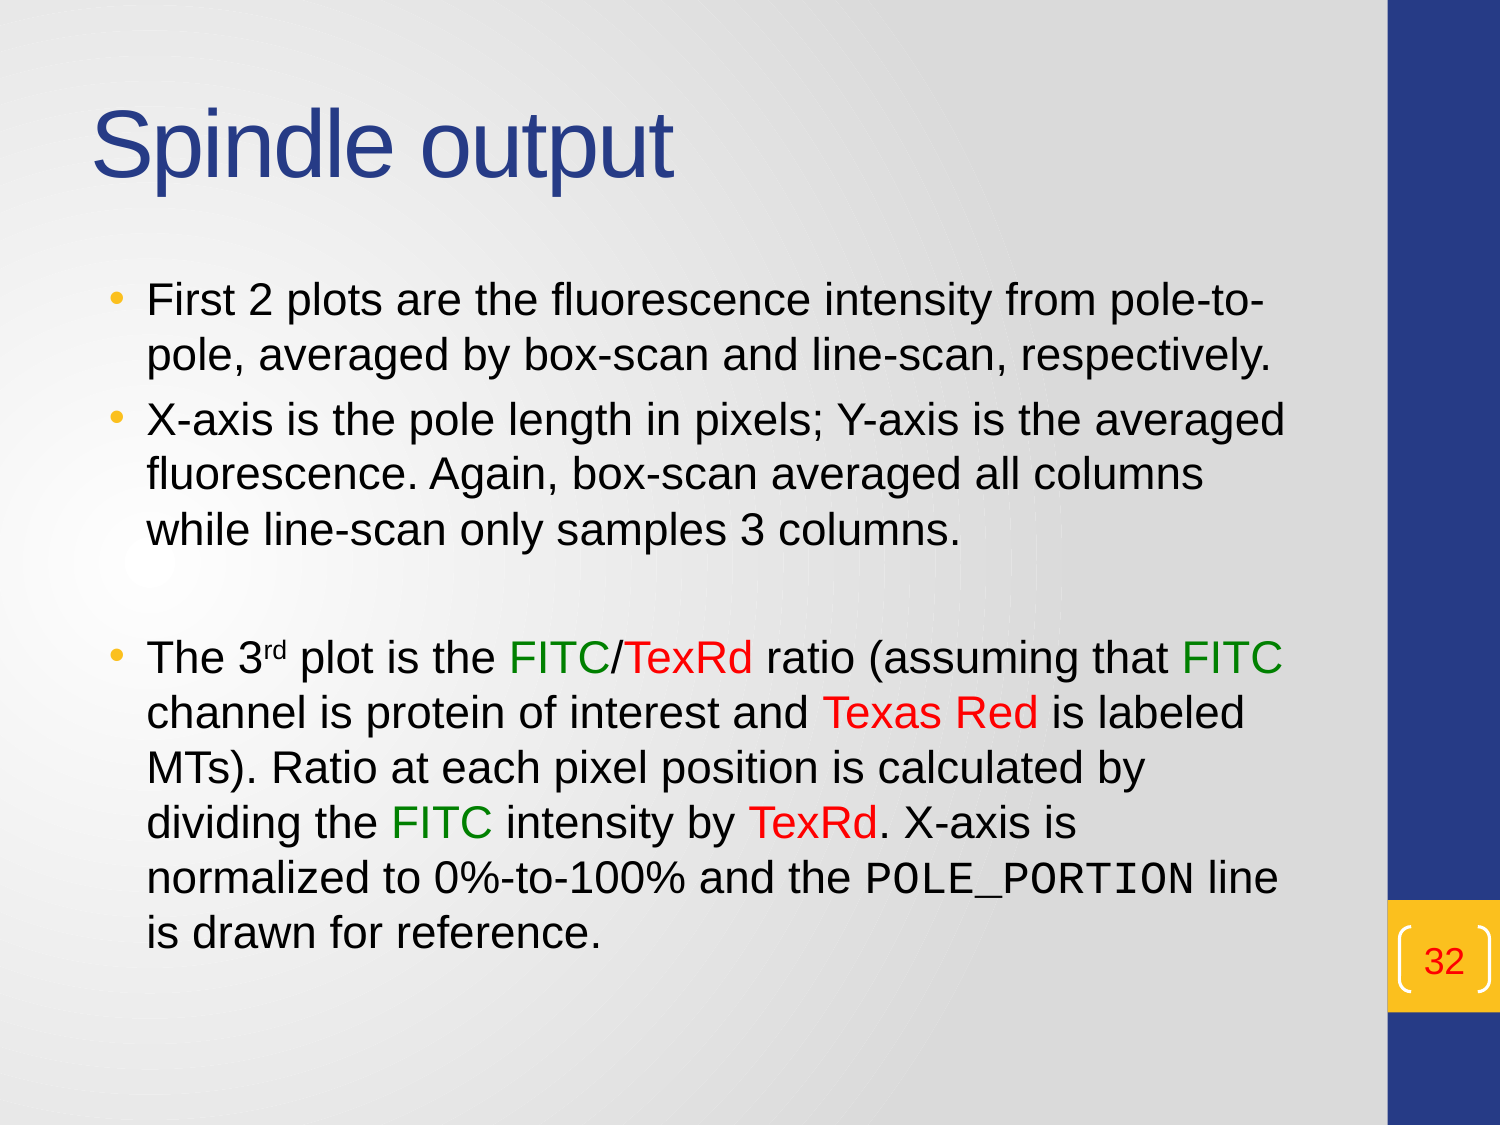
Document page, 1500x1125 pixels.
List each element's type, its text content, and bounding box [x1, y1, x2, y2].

title Spindle output [75, 45, 1325, 233]
list First 2 plots are the fluorescence intensity from pole-to-pole, averaged by box-scan and line-scan, respectively. X-axis is the pole length in pixels; Y-axis is the averaged fluorescence. Again, box-scan averaged all columns while line-scan only samples 3 columns. The 3rd plot is the FITC/TexRd ratio (assuming that FITC channel is protein of interest and Texas Red is labeled MTs). Ratio at each pixel position is calculated by dividing the FITC intensity by TexRd. X-axis is normalized to 0%-to-100% and the POLE_PORTION line is drawn for reference. [75, 262, 1325, 1050]
slide_number 32 [1397, 925, 1492, 994]
